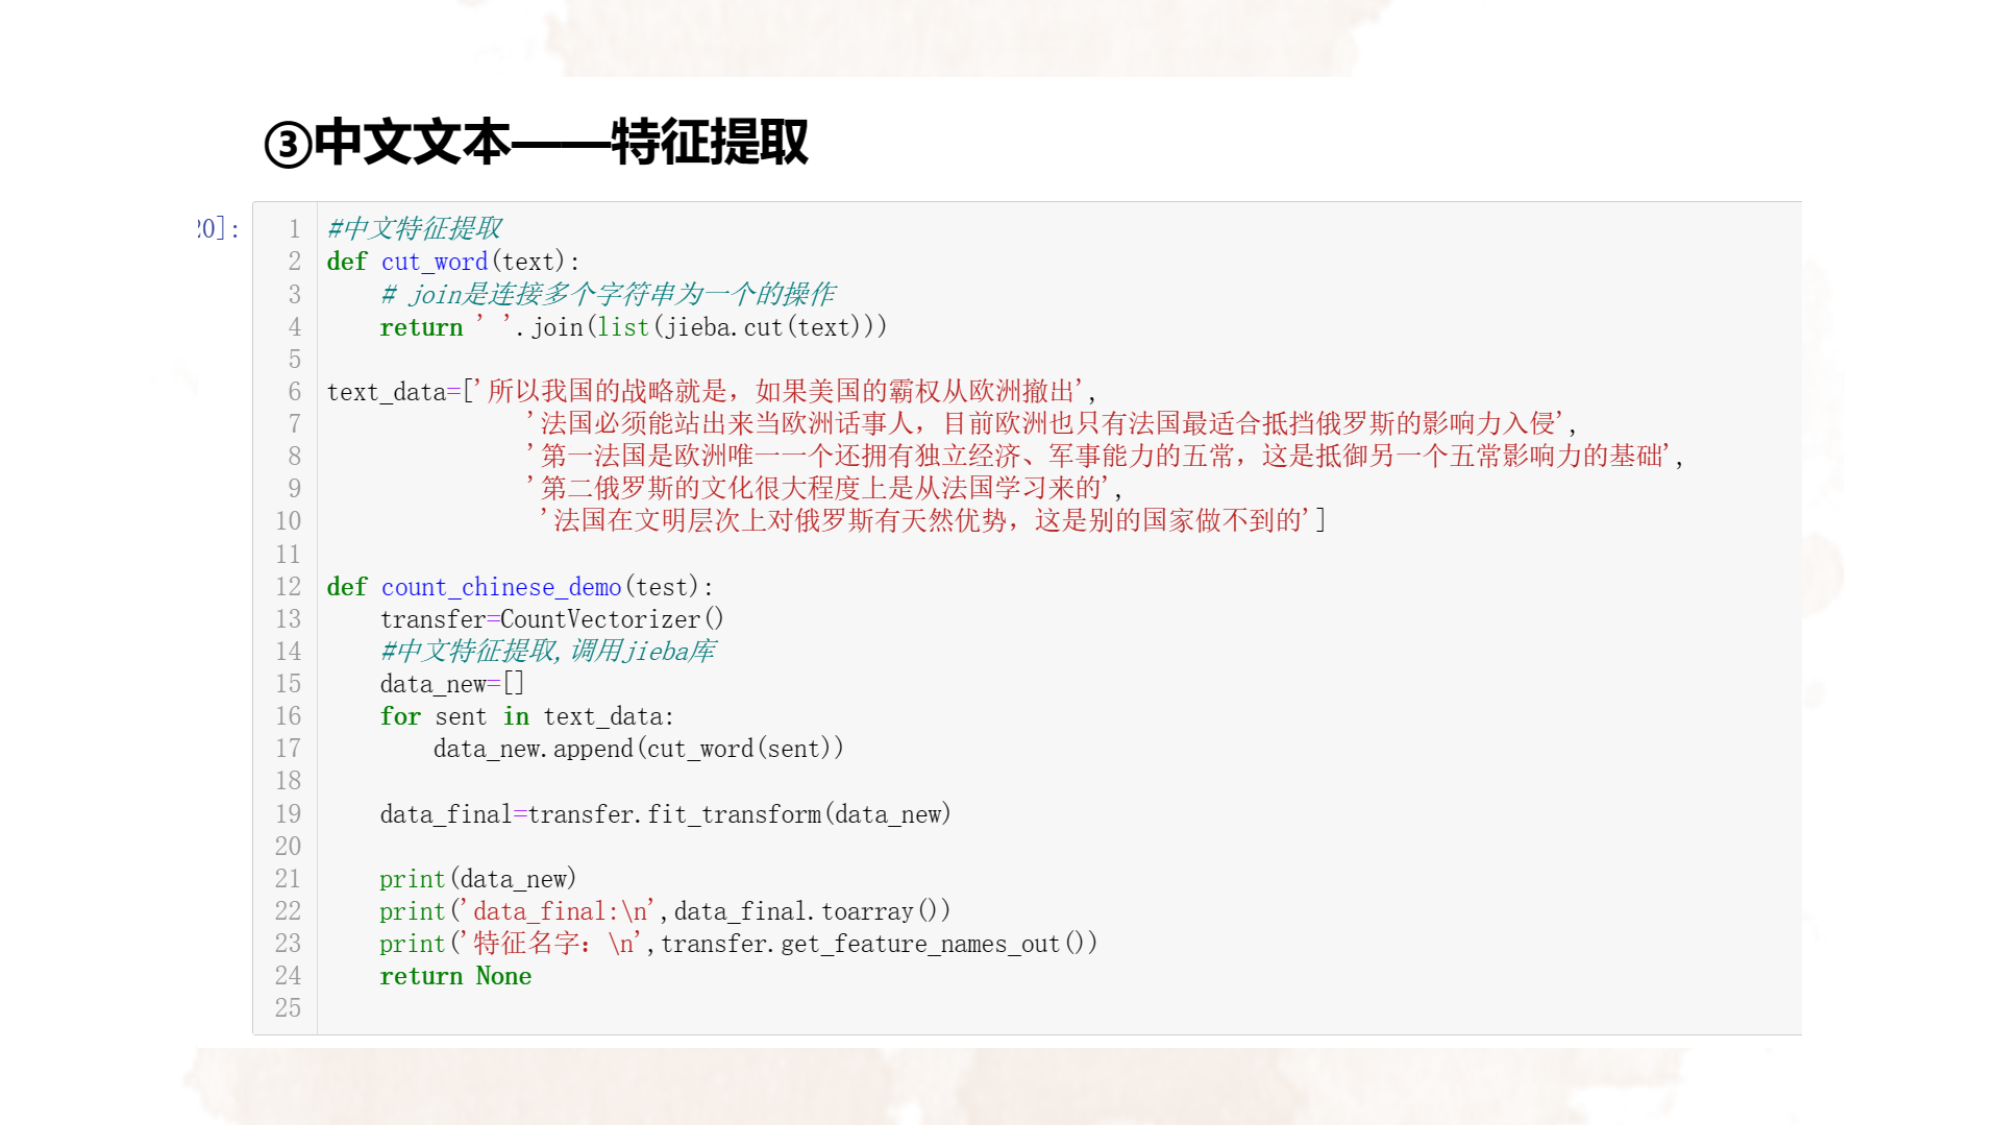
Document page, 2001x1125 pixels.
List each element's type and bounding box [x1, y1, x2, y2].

picture [149, 0, 1845, 1125]
